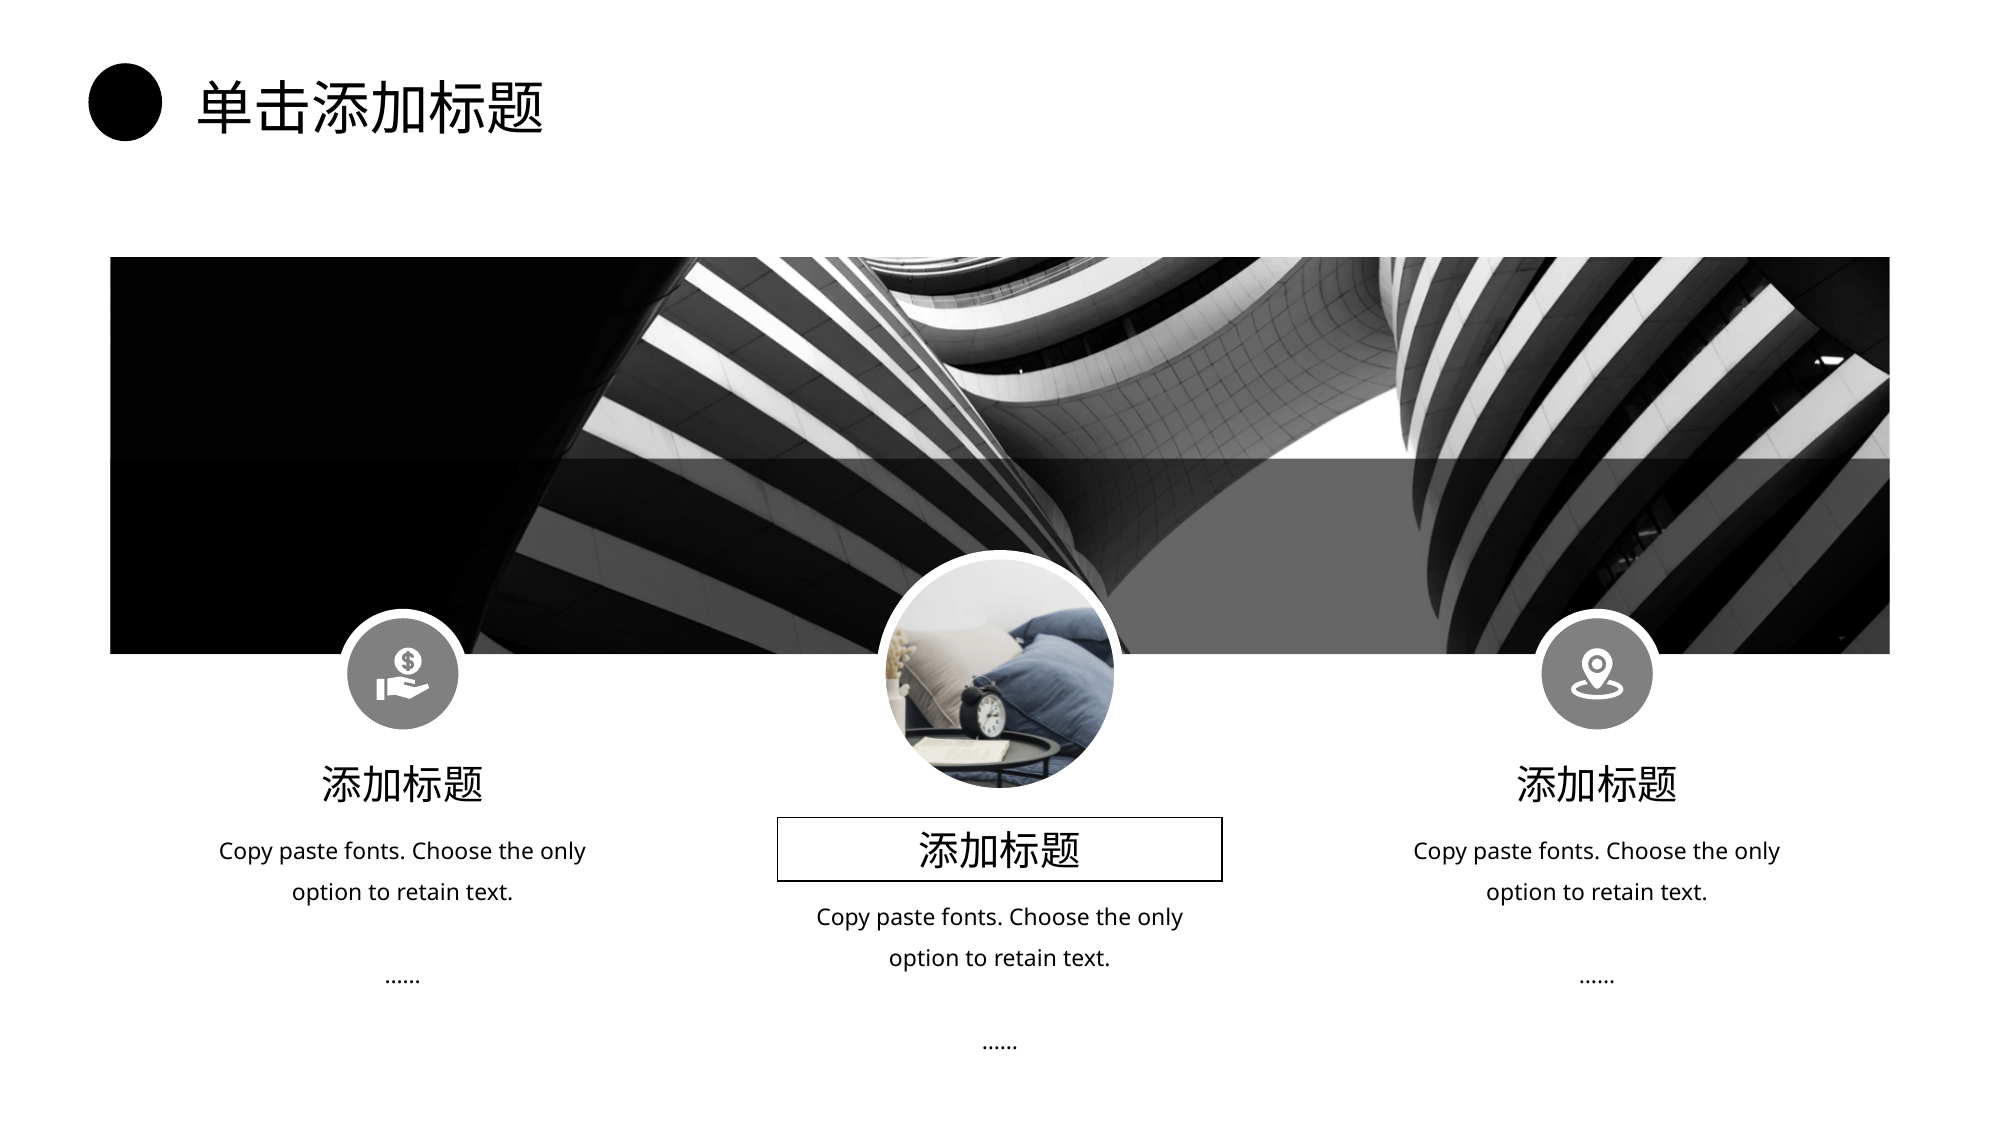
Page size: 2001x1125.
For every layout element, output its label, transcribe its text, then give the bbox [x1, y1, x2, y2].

text_box 单击添加标题 [180, 64, 666, 149]
text_box Copy paste fonts. Choose the only option to retain text. …… [180, 816, 626, 1011]
text_box 添加标题 [777, 817, 1223, 882]
text_box [1570, 679, 1624, 700]
text_box [1535, 612, 1659, 736]
text_box Copy paste fonts. Choose the only option to retain text. …… [777, 882, 1223, 1077]
text_box [109, 458, 1891, 655]
text_box 添加标题 [180, 751, 626, 816]
text_box [88, 63, 163, 142]
text_box [879, 553, 1120, 794]
text_box [1581, 648, 1613, 689]
text_box [387, 676, 430, 699]
text_box Copy paste fonts. Choose the only option to retain text. …… [1374, 816, 1820, 1011]
text_box [341, 612, 465, 736]
text_box 添加标题 [1374, 751, 1820, 816]
text_box [394, 647, 422, 675]
text_box [109, 256, 1891, 458]
text_box [376, 678, 385, 700]
